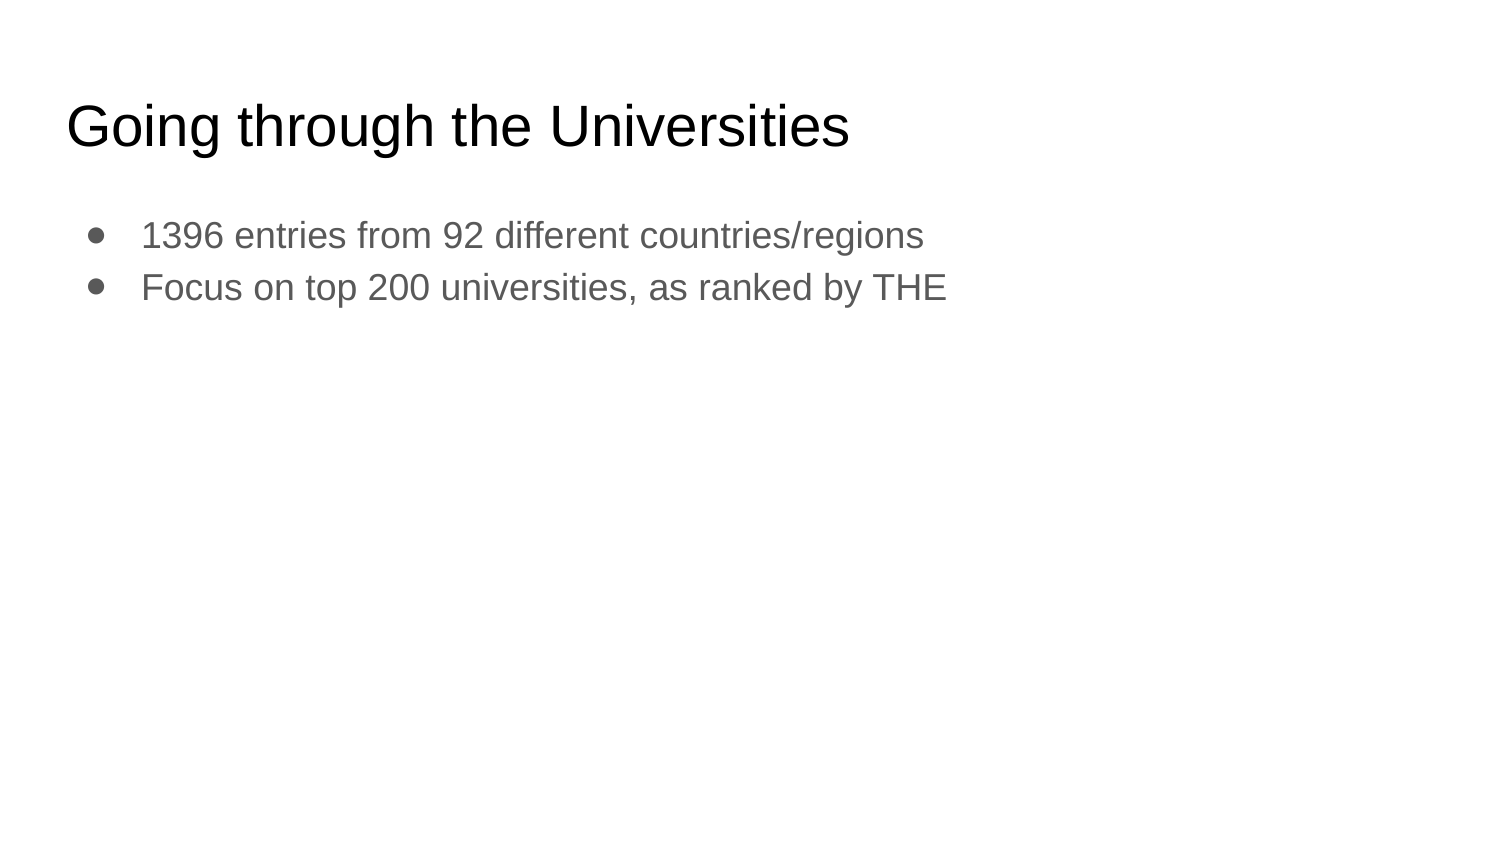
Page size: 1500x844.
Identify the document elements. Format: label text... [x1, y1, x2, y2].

title Going through the Universities [51, 72, 1449, 167]
list 1396 entries from 92 different countries/regions Focus on top 200 universities, as ranked by THE [51, 189, 1449, 750]
